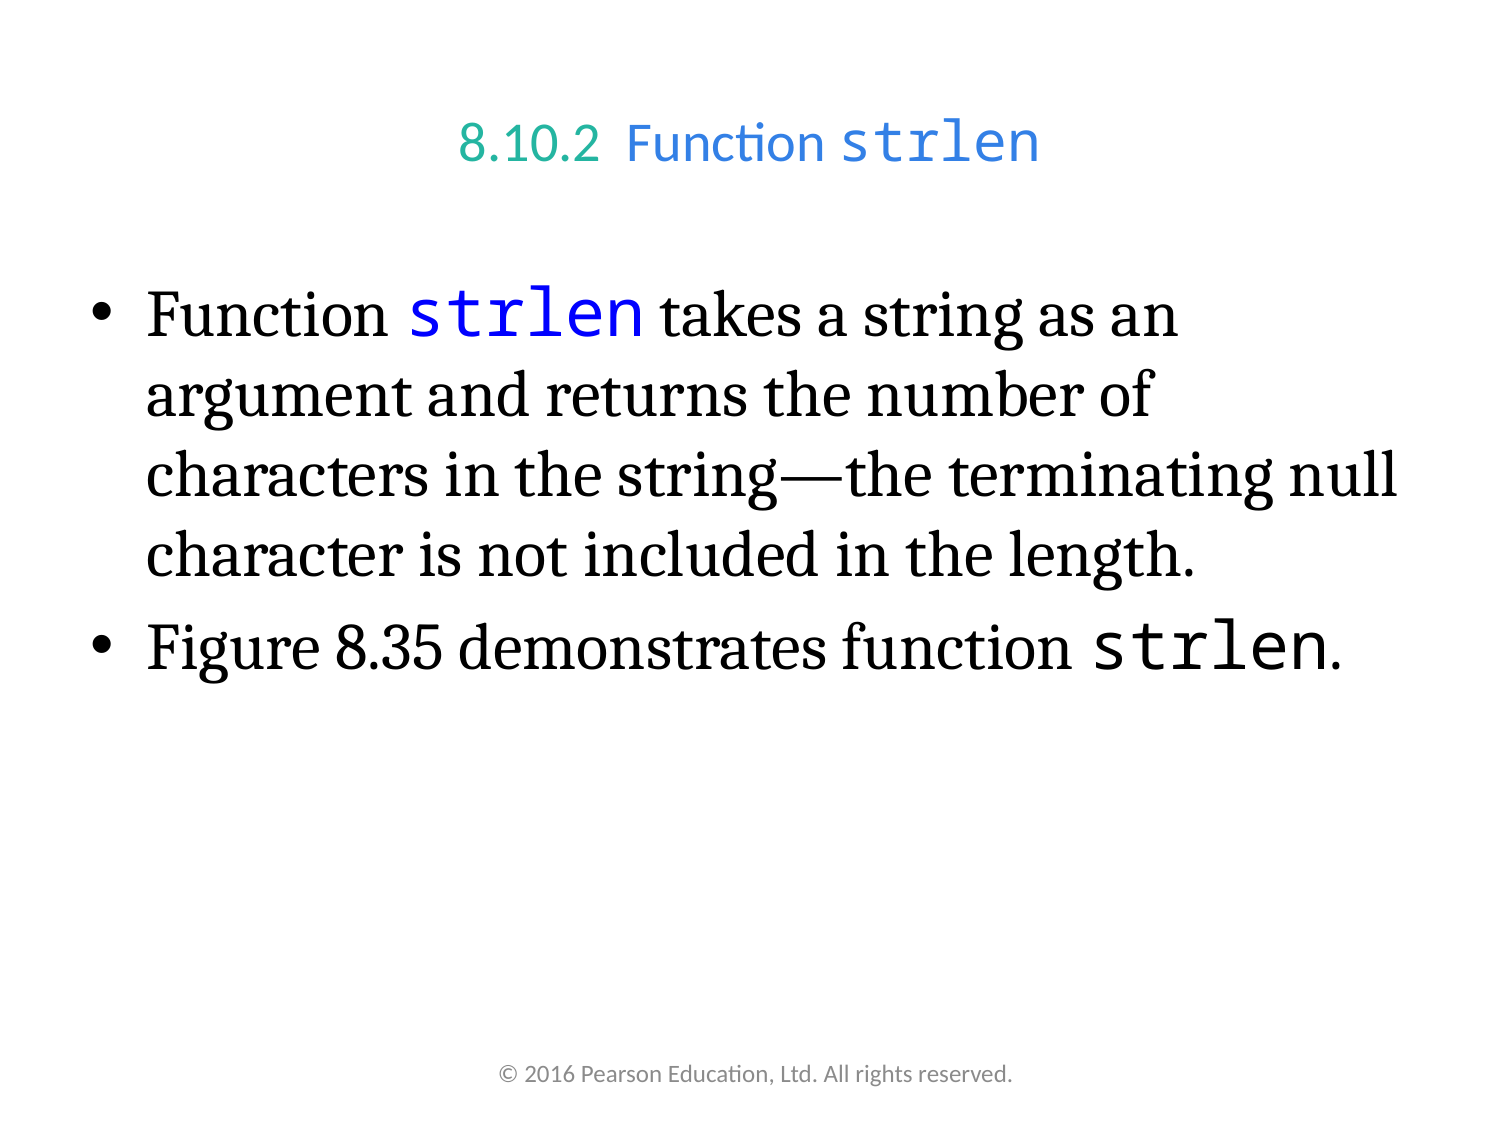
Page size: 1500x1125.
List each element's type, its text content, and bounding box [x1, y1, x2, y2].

title 8.10.2 Function strlen [75, 45, 1425, 233]
footer © 2016 Pearson Education, Ltd. All rights reserved. [362, 1042, 1150, 1103]
list Function strlen takes a string as an argument and returns the number of characters in the string—the terminating null character is not included in the length. Figure 8.35 demonstrates function strlen. [75, 262, 1425, 1005]
